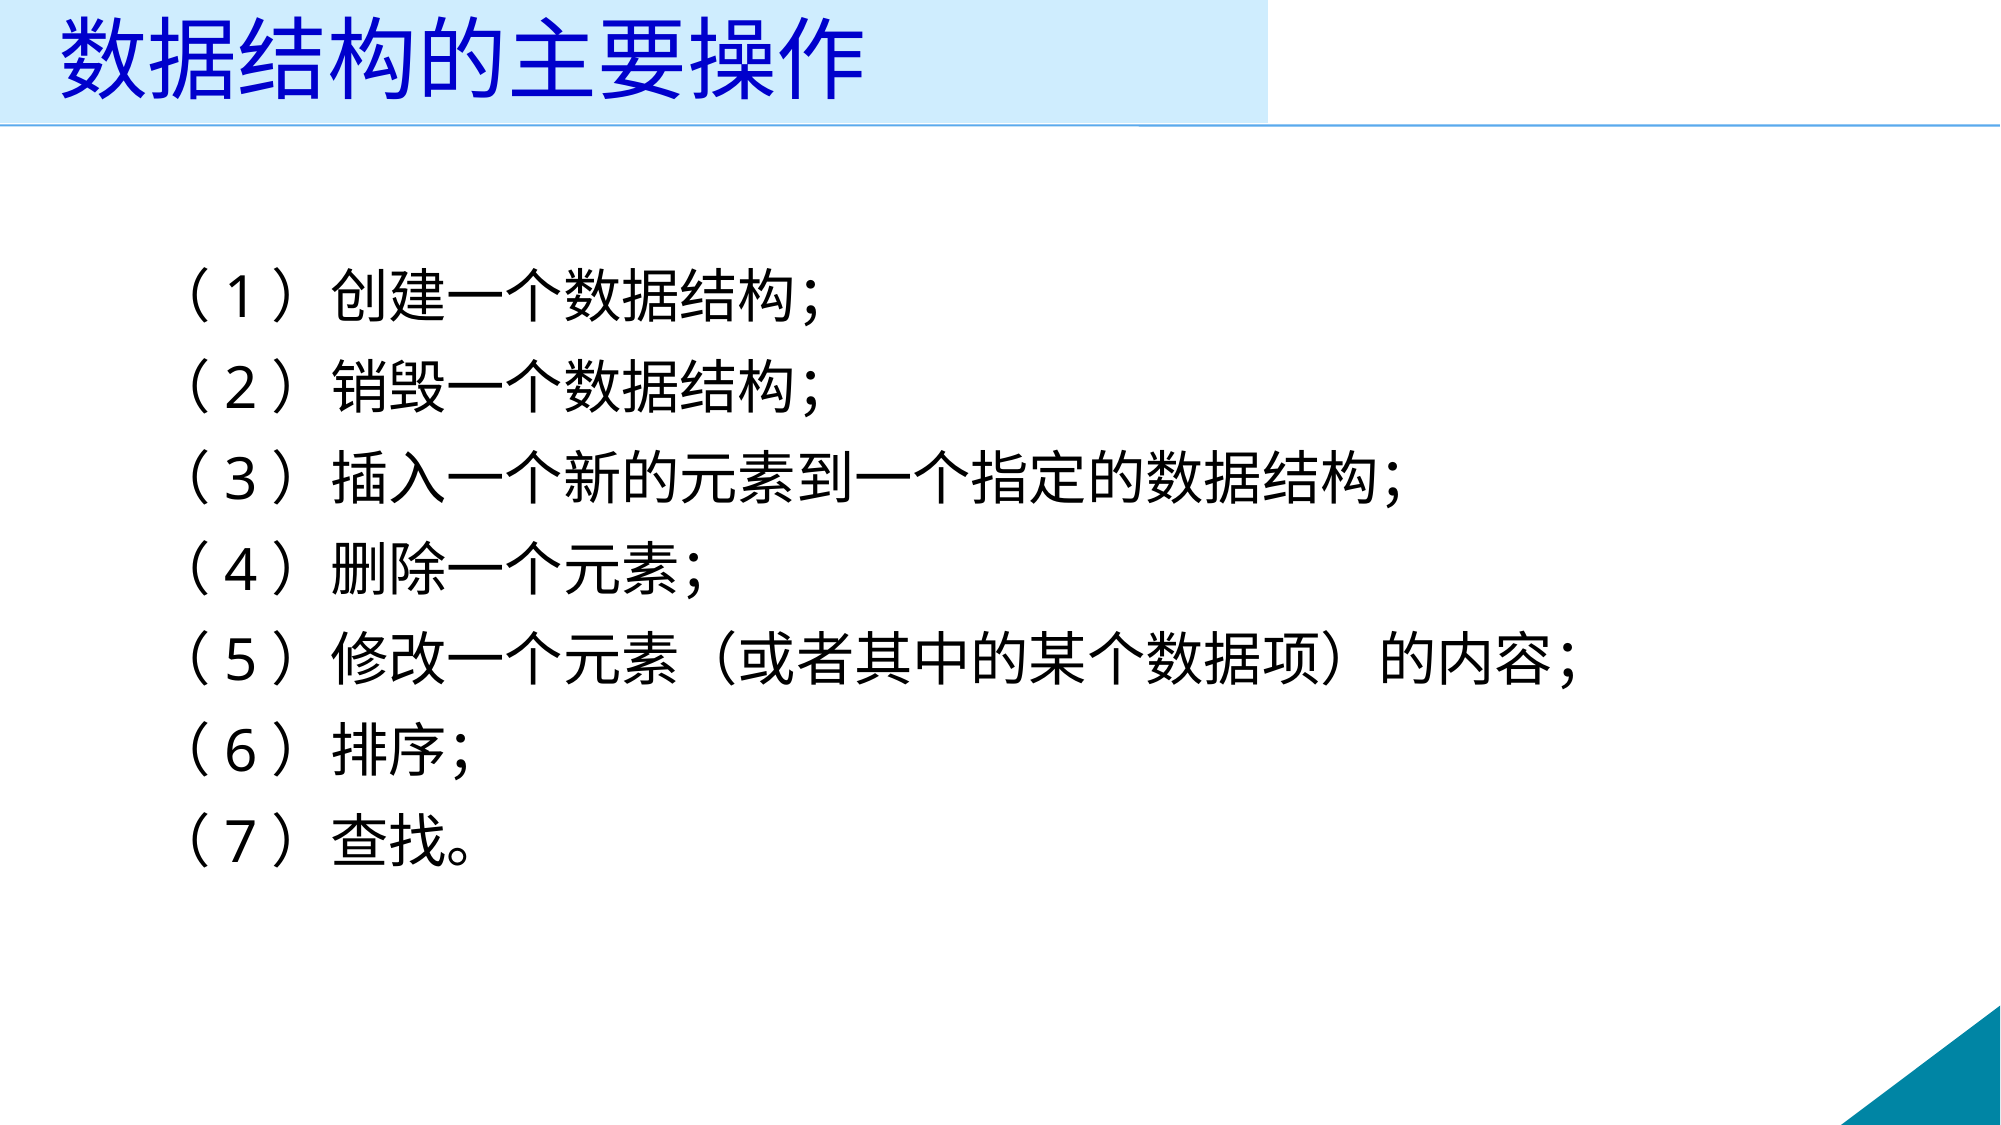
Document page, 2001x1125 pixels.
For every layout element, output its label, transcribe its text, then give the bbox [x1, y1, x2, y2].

title 数据结构的主要操作 [43, 7, 1769, 121]
list （1）创建一个数据结构； （2）销毁一个数据结构； （3）插入一个新的元素到一个指定的数据结构； （4）删除一个元素； （5）修改一个元素（或者其中的某个数据项）的内容； （6）排序； （7）查找。 [137, 161, 1863, 1014]
